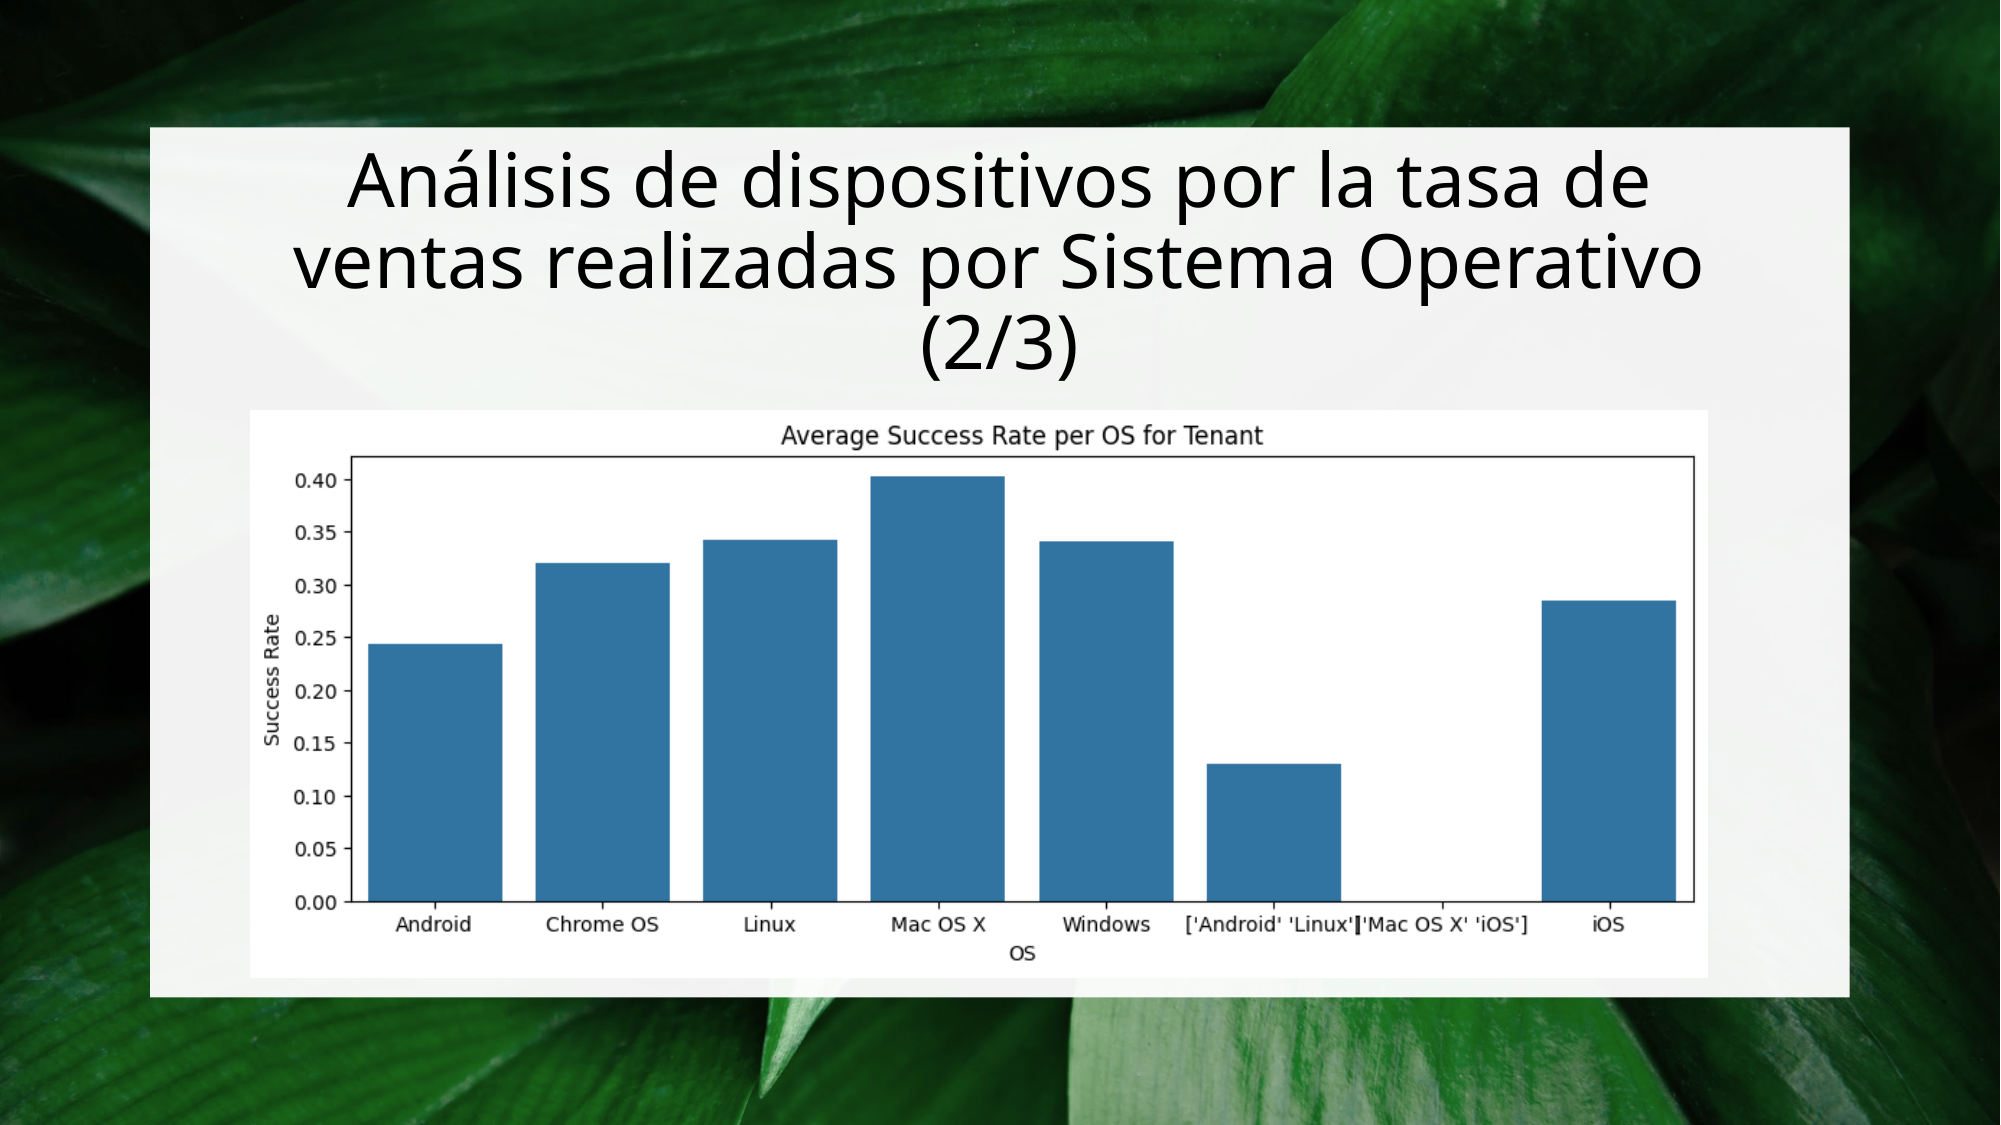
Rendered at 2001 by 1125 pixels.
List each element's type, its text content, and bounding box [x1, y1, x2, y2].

picture [0, 0, 2000, 1125]
title Análisis de dispositivos por la tasa de ventas realizadas por Sistema Operativo (2/3) [250, 130, 1750, 394]
